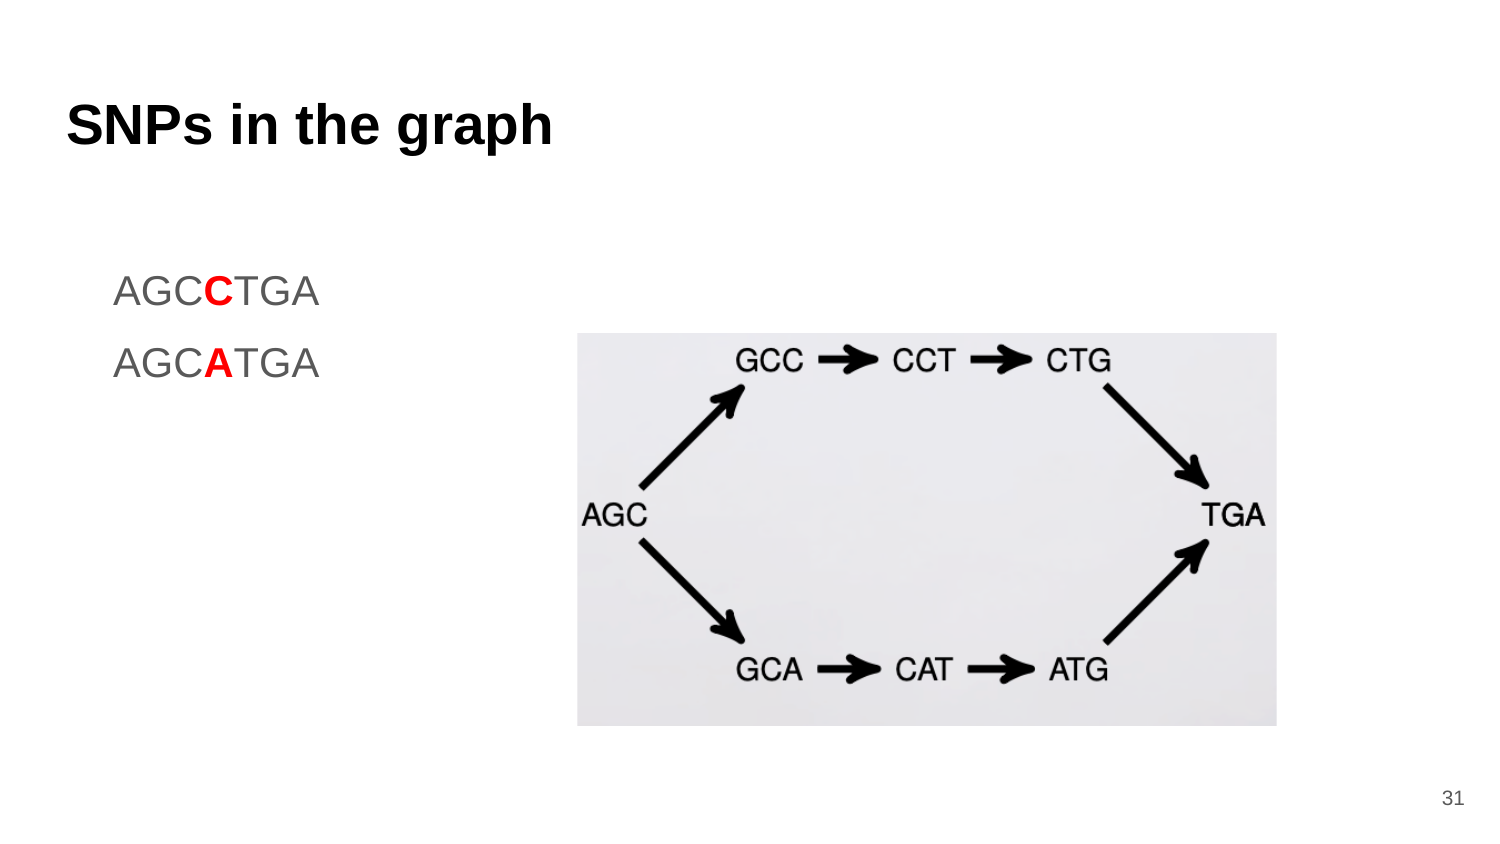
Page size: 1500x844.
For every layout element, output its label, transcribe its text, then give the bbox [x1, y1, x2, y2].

picture [577, 332, 1277, 726]
title SNPs in the graph [51, 72, 1449, 167]
slide_number ‹#› [1389, 764, 1480, 830]
list AGCCTGA AGCATGA [98, 251, 462, 405]
